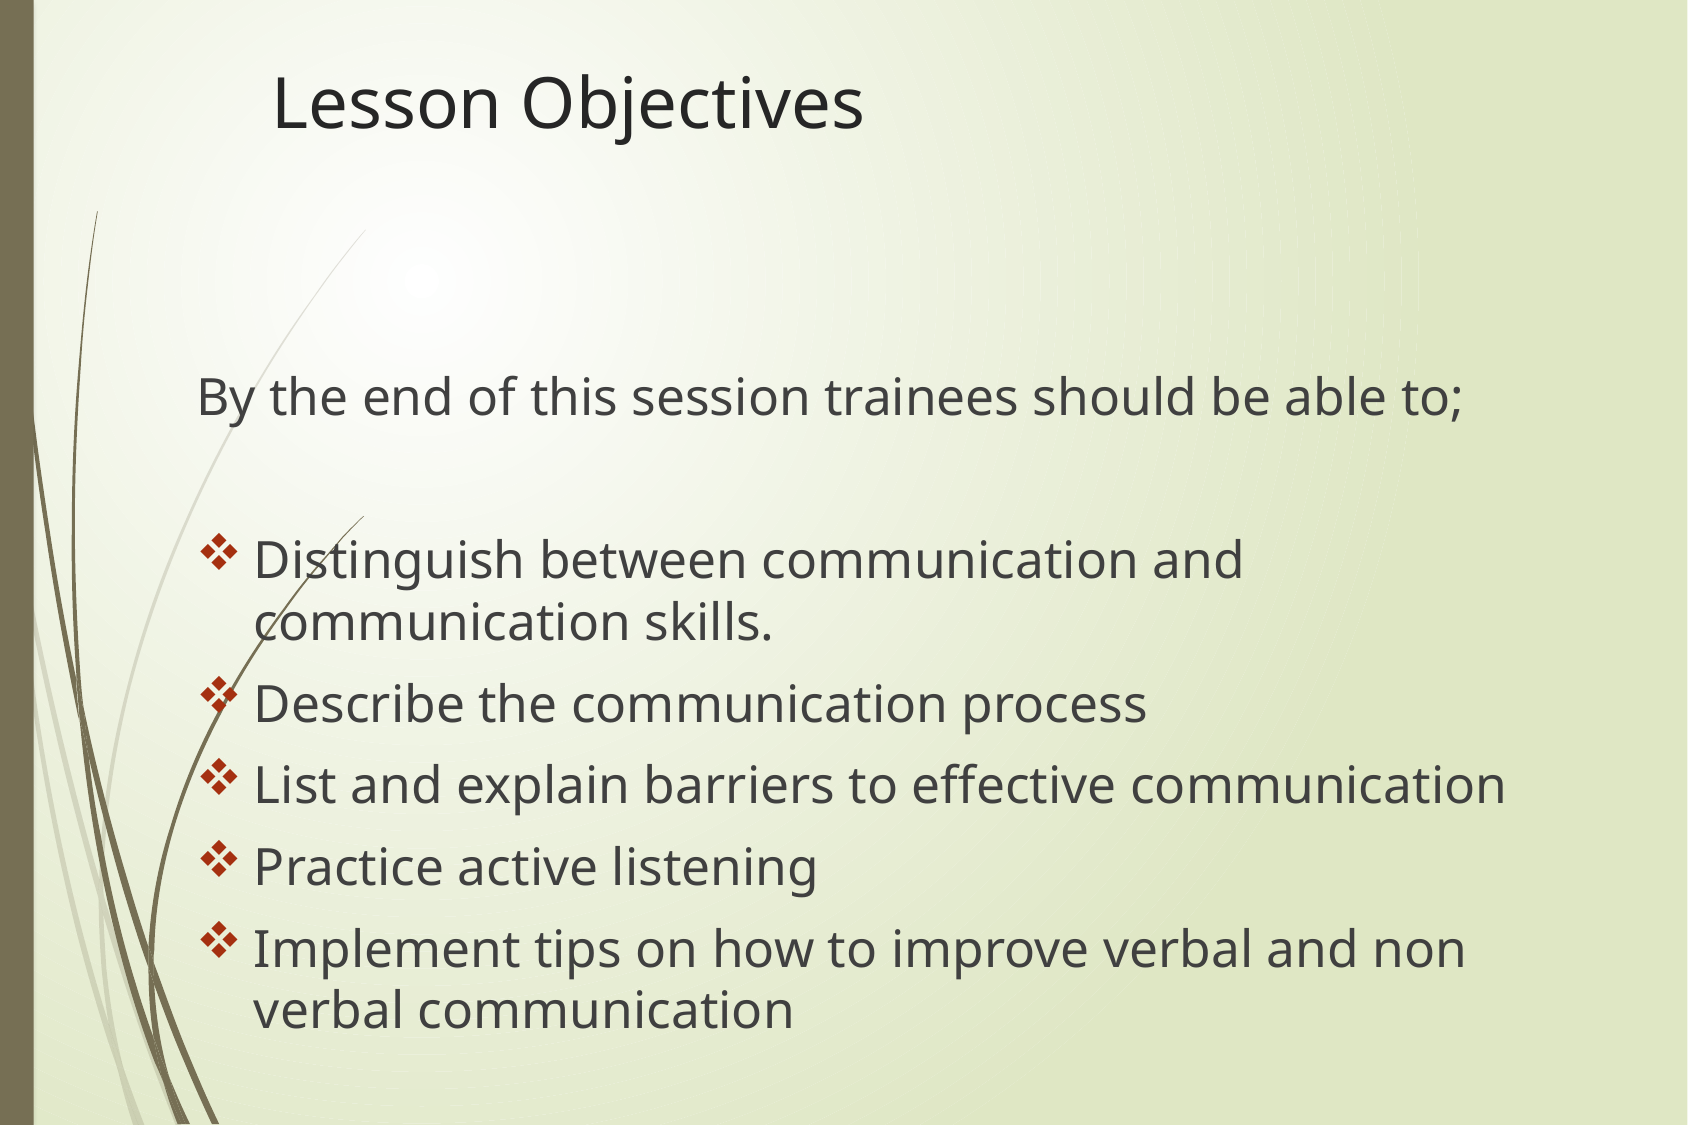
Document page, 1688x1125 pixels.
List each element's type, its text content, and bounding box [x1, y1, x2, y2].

title Lesson Objectives [256, 50, 1586, 263]
list By the end of this session trainees should be able to; Distinguish between communication and communication skills. Describe the communication process List and explain barriers to effective communication Practice active listening Implement tips on how to improve verbal and non verbal communication [181, 275, 1594, 1050]
